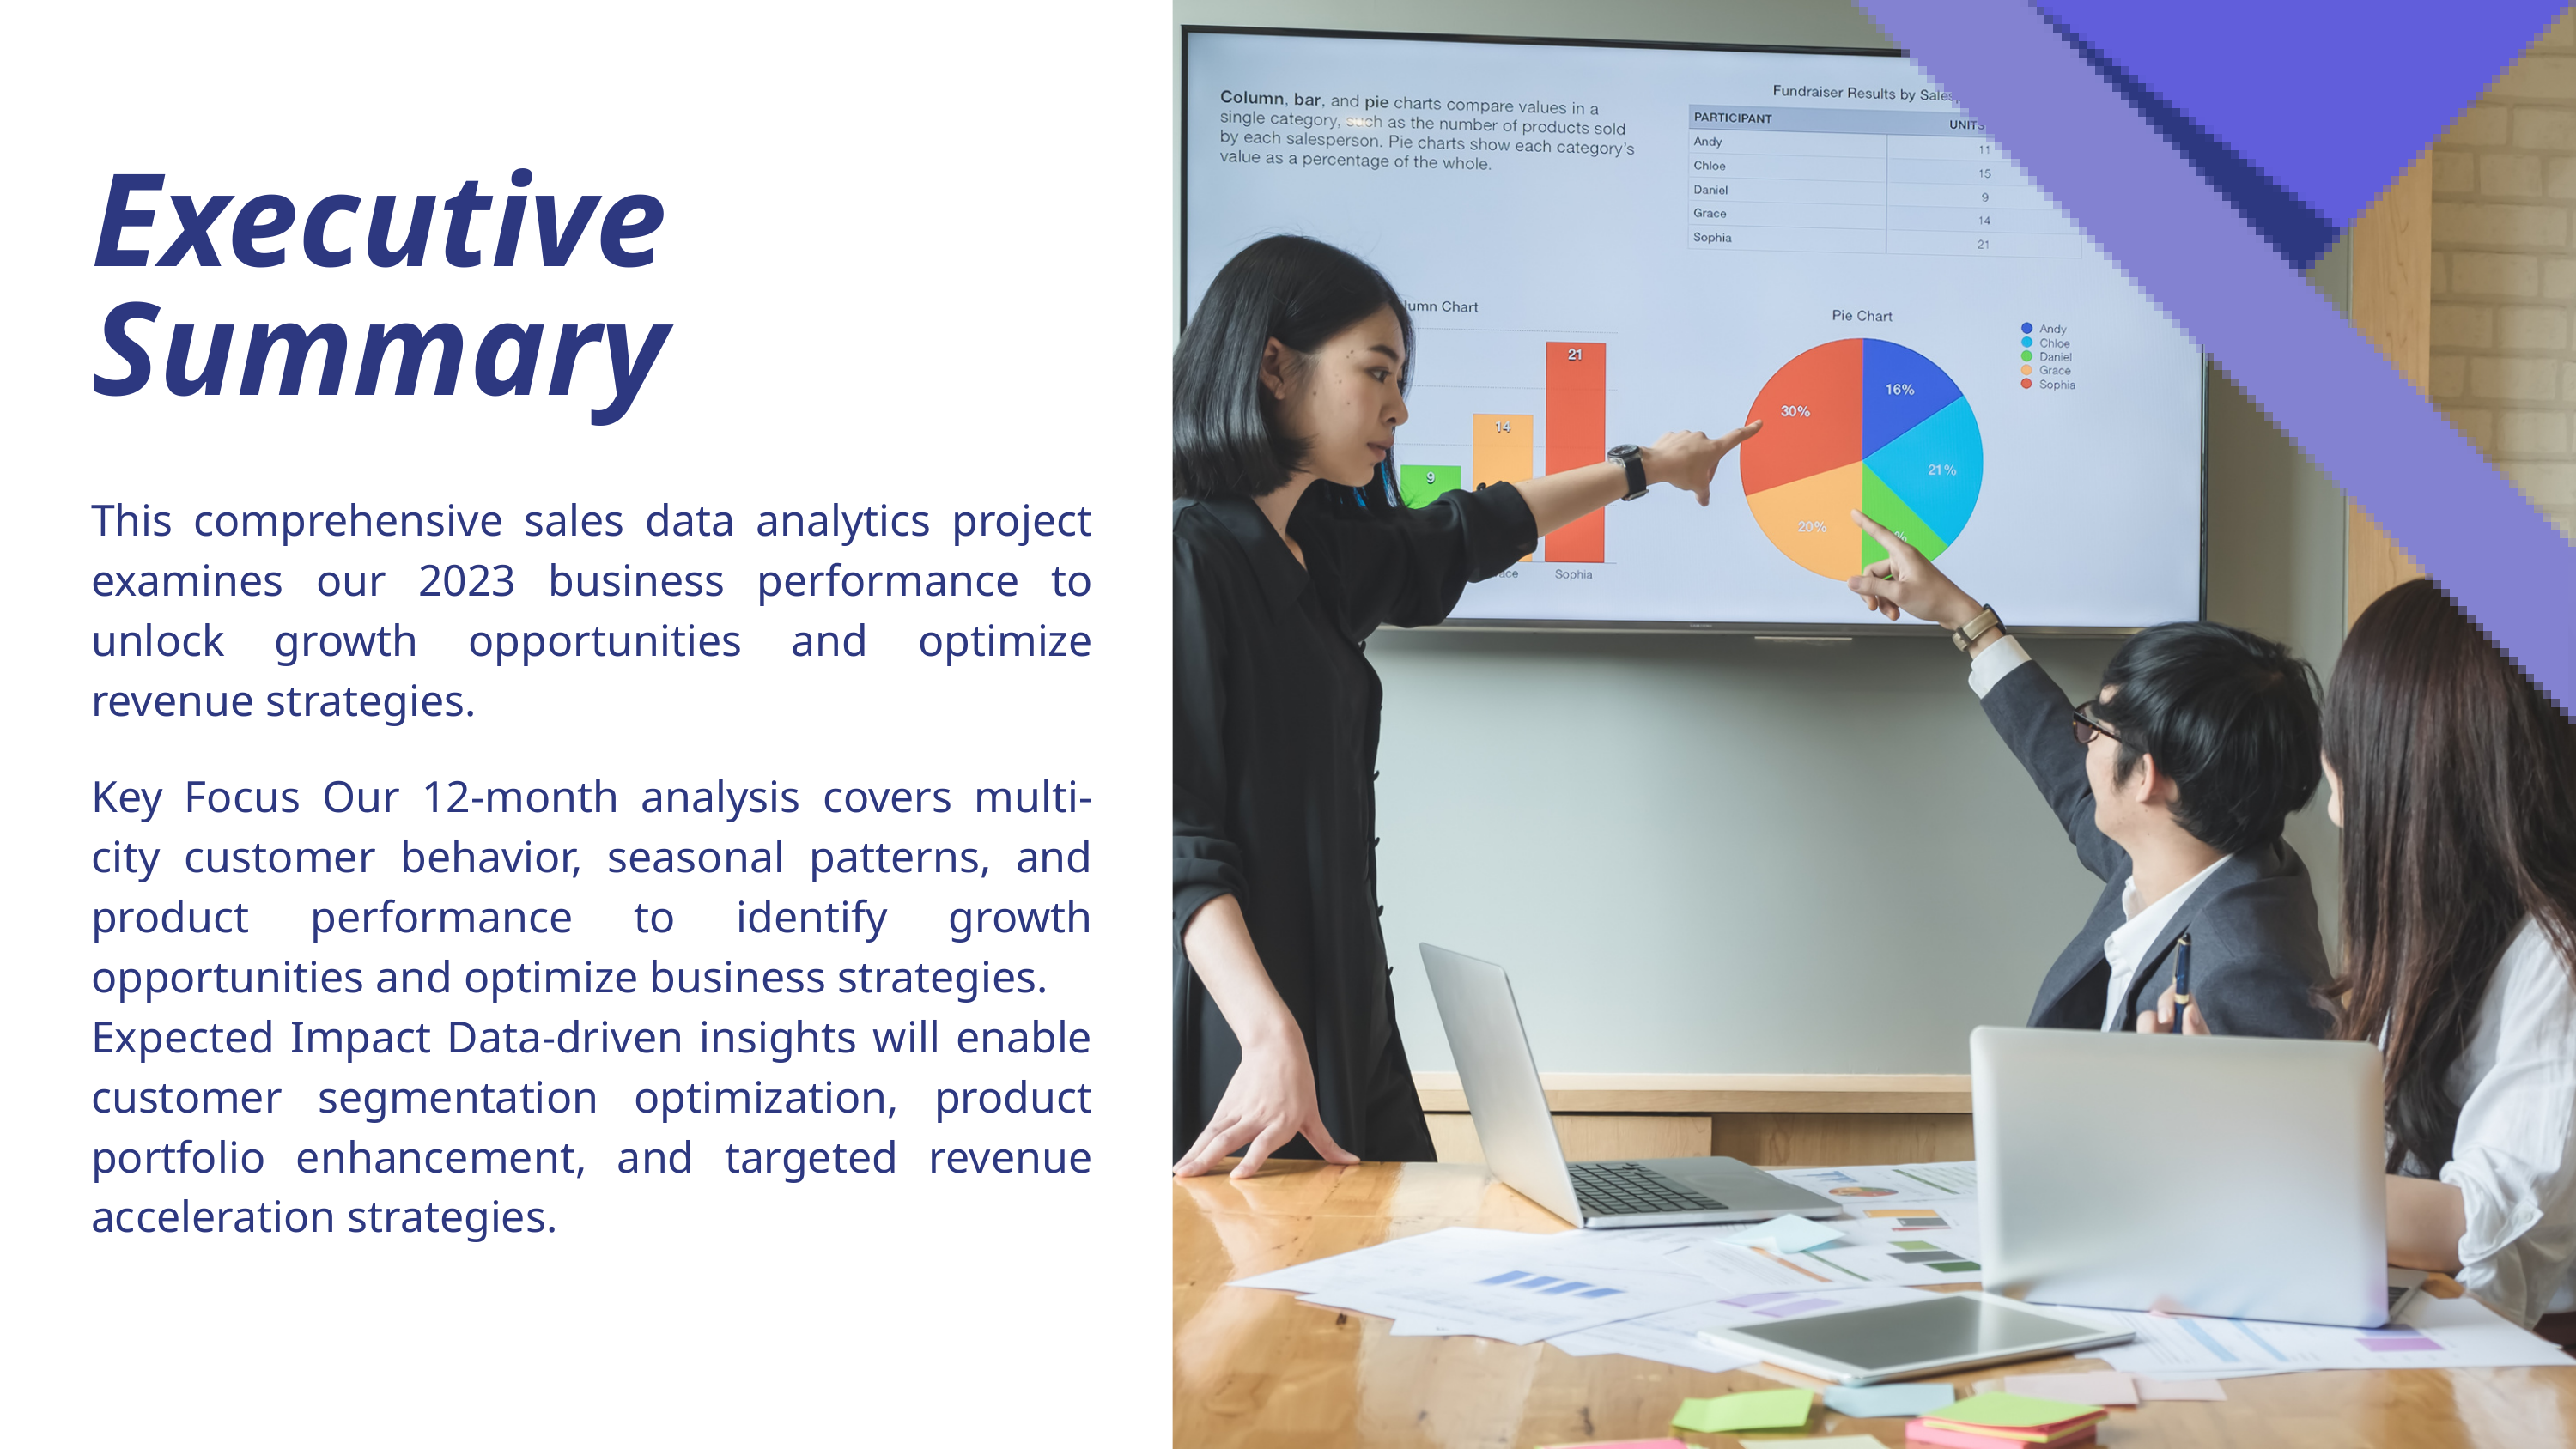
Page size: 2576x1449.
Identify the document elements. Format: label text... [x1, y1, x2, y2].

text_box Key Focus Our 12-month analysis covers multi-city customer behavior, seasonal patterns, and product performance to identify growth opportunities and optimize business strategies. Expected Impact Data-driven insights will enable customer segmentation optimization, product portfolio enhancement, and targeted revenue acceleration strategies. [91, 761, 1094, 1301]
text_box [1172, 0, 2576, 1449]
text_box Executive Summary [91, 163, 869, 421]
text_box This comprehensive sales data analytics project examines our 2023 business performance to unlock growth opportunities and optimize revenue strategies. [91, 484, 1094, 725]
